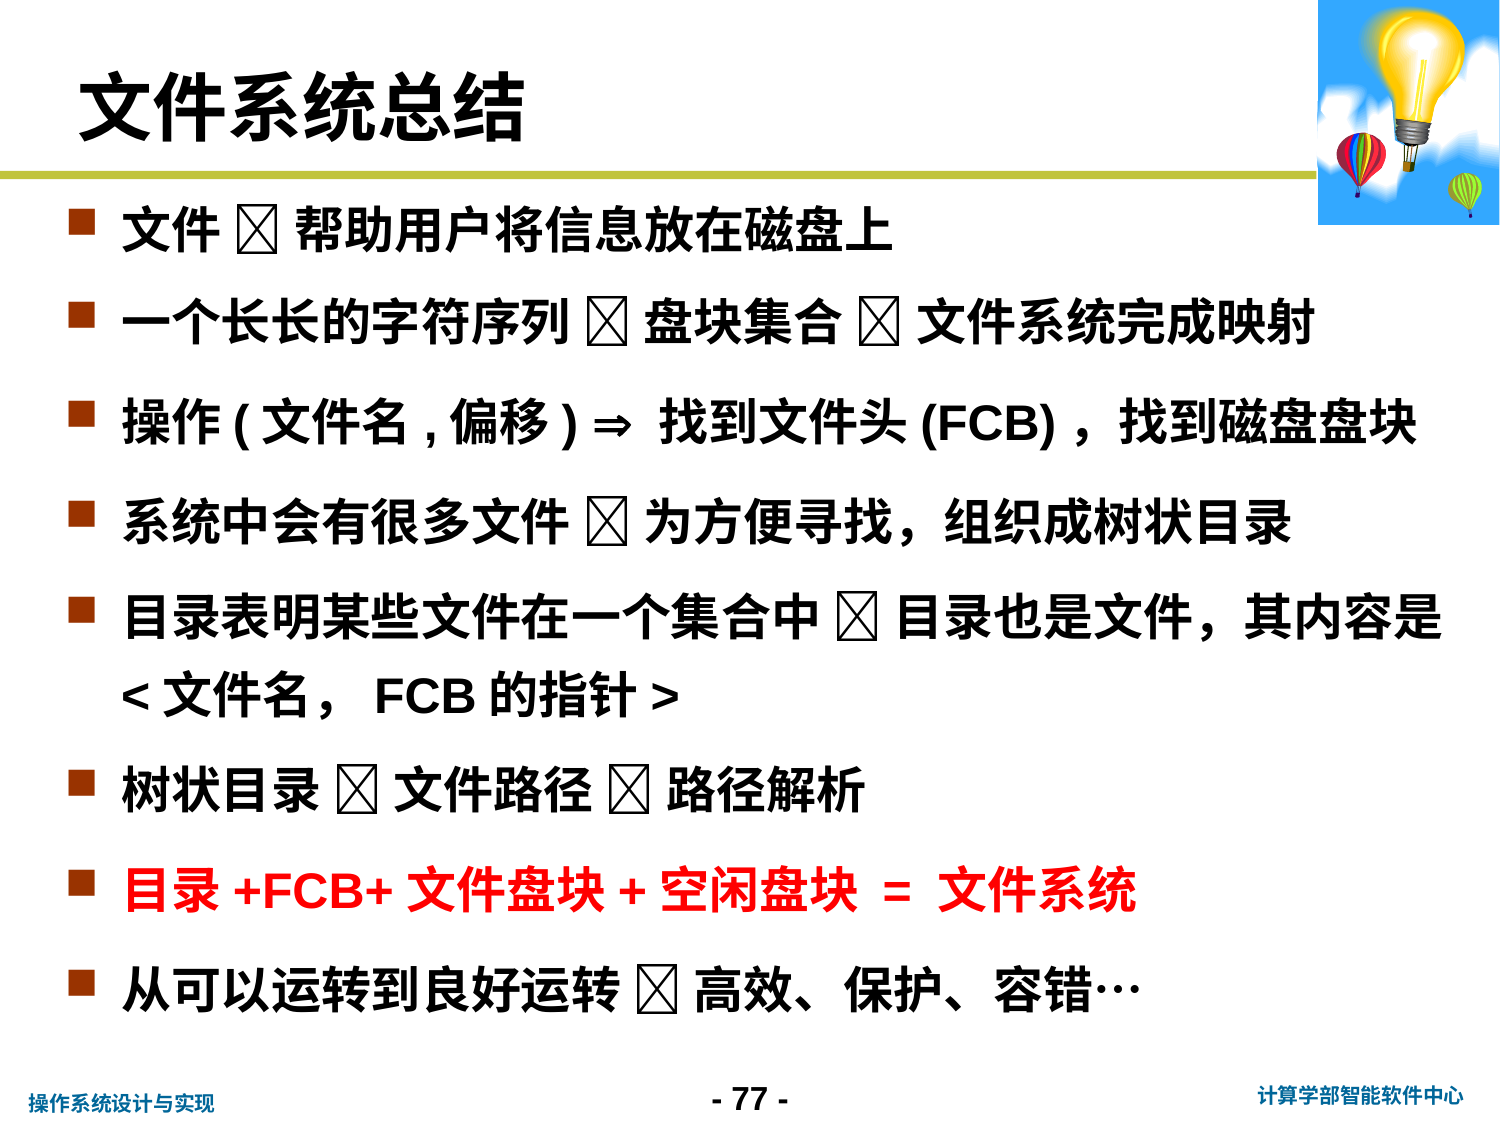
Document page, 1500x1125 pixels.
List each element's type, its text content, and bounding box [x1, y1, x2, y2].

text_box 从可以运转到良好运转  高效、保护、容错… [49, 933, 1463, 1075]
text_box 系统中会有很多文件  为方便寻找，组织成树状目录 [49, 464, 1463, 560]
title 文件系统总结 [62, 50, 1311, 161]
text_box 一个长长的字符序列  盘块集合  文件系统完成映射 [49, 264, 1463, 364]
text_box 目录表明某些文件在一个集合中  目录也是文件，其内容是<文件名，FCB的指针> [49, 560, 1463, 703]
text_box 目录+FCB+文件盘块+空闲盘块 = 文件系统 [49, 833, 1463, 933]
text_box 操作(文件名,偏移)  找到文件头(FCB)，找到磁盘盘块 [49, 364, 1463, 464]
text_box 树状目录  文件路径  路径解析 [49, 733, 1463, 833]
picture [1316, 0, 1500, 226]
text_box 文件  帮助用户将信息放在磁盘上 [50, 172, 1350, 264]
